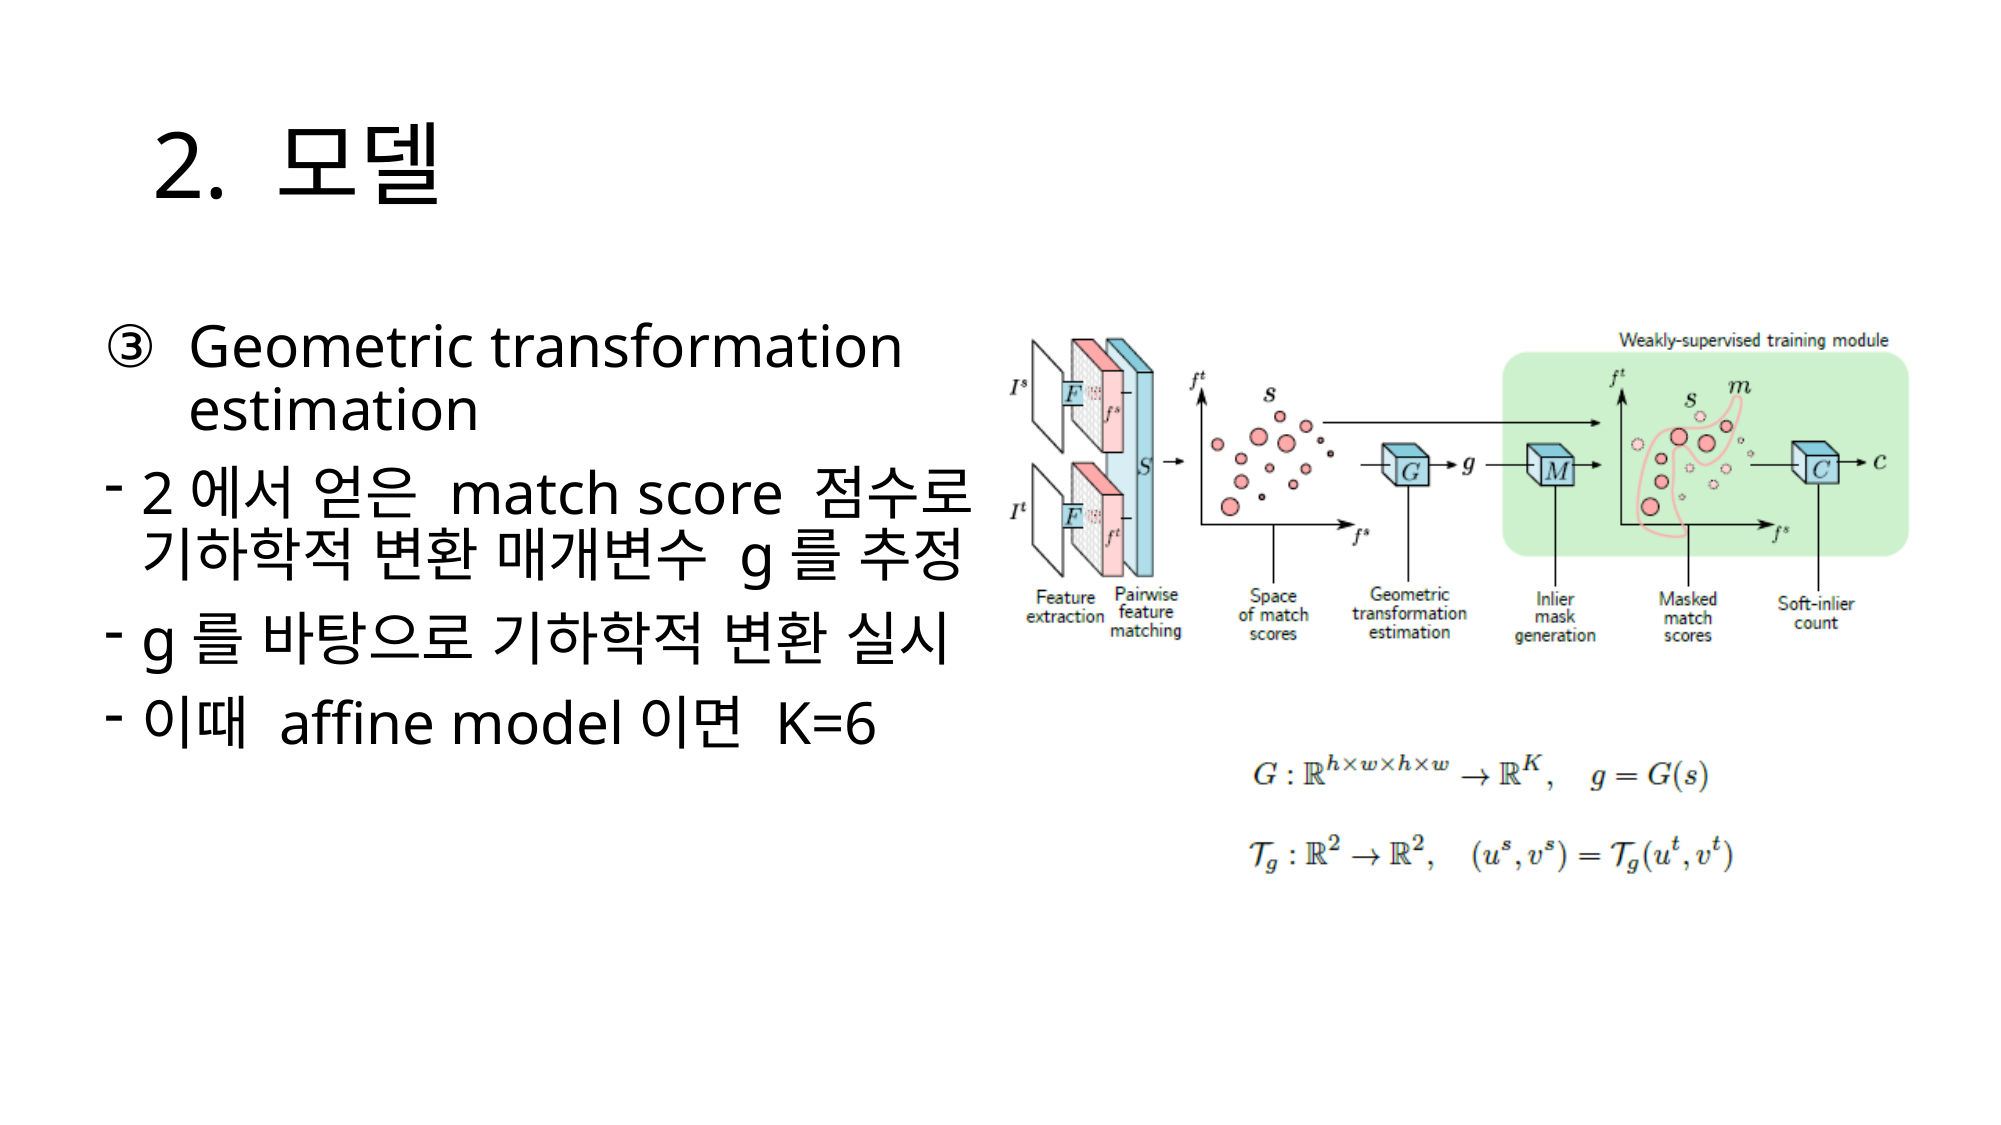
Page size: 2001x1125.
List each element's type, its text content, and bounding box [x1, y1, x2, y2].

list Geometric transformation estimation 2에서 얻은 match score 점수로 기하학적 변환 매개변수 g를 추정 g를 바탕으로 기하학적 변환 실시 이때 affine model이면 K=6 [89, 309, 1000, 1066]
picture [1244, 731, 1728, 810]
picture [1241, 811, 1750, 896]
title 2. 모델 [137, 59, 1863, 278]
picture [999, 317, 1926, 659]
